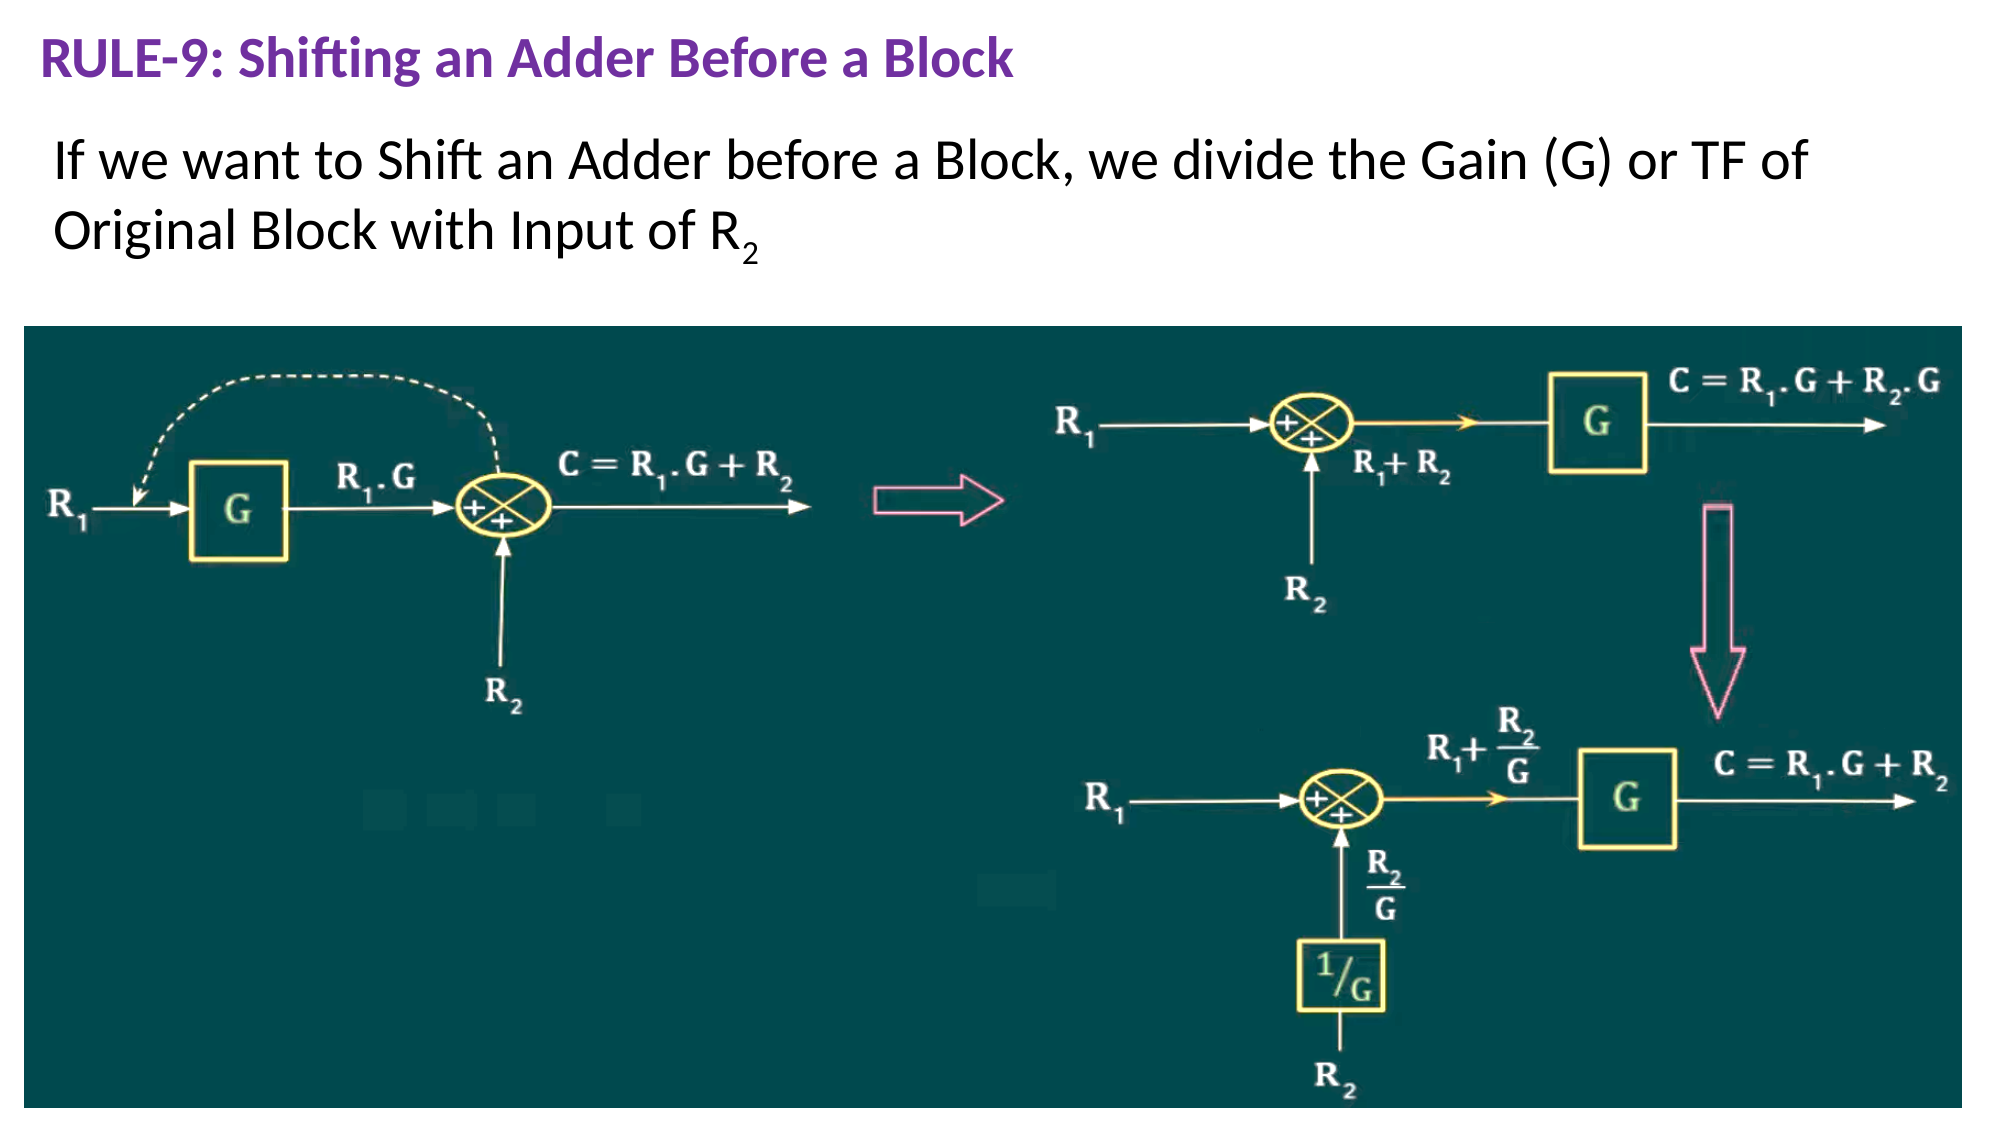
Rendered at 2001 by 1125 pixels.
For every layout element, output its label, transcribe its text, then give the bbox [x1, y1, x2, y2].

picture [24, 326, 1962, 1108]
text_box If we want to Shift an Adder before a Block, we divide the Gain (G) or TF of Original Block with Input of R2 [38, 114, 1940, 279]
text_box RULE-9: Shifting an Adder Before a Block [25, 12, 1986, 97]
